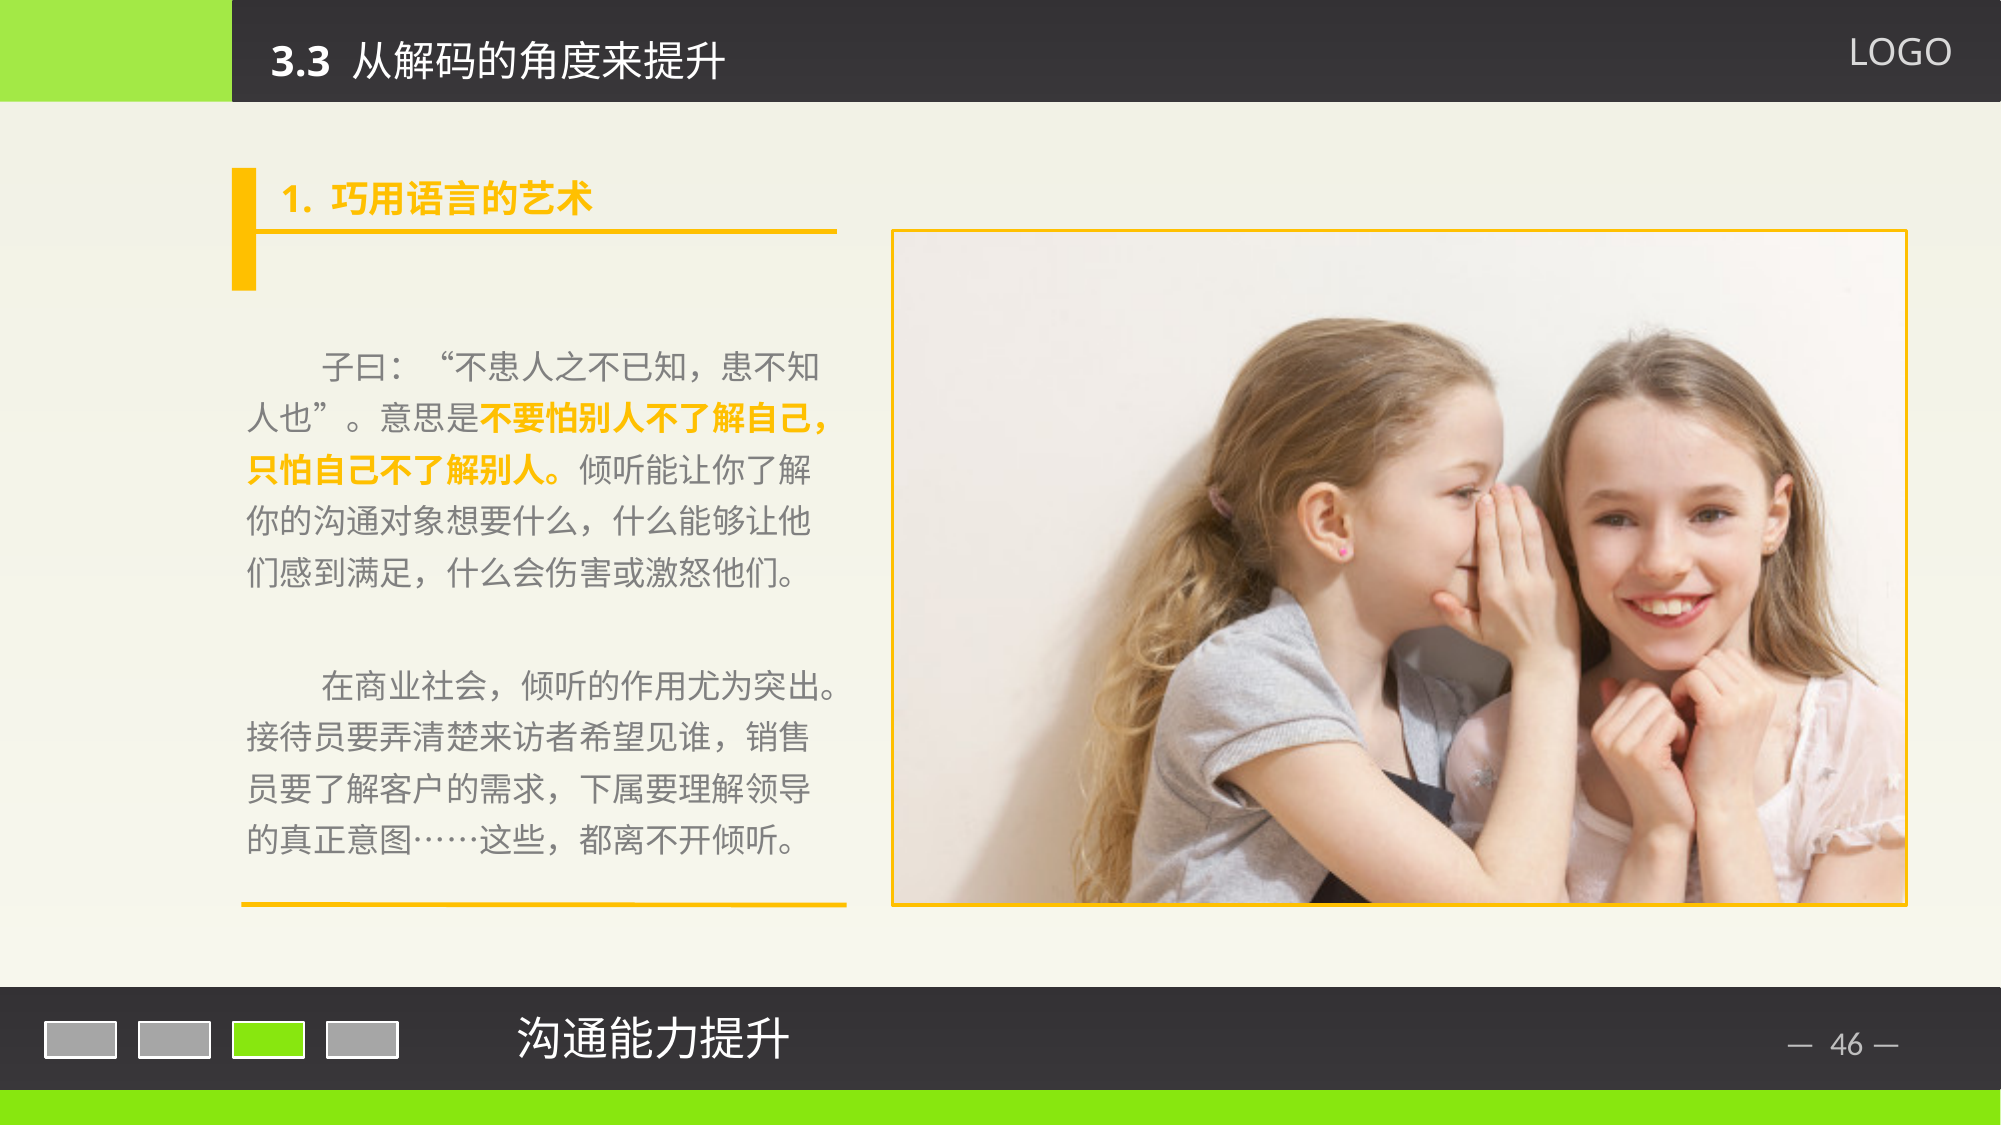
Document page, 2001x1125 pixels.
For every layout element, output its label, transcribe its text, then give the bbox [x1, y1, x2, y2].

text_box 在商业社会，倾听的作用尤为突出。接待员要弄清楚来访者希望见谁，销售员要了解客户的需求，下属要理解领导的真正意图……这些，都离不开倾听。 [231, 646, 856, 867]
picture [893, 231, 1905, 904]
text_box 3.3 从解码的角度来提升 [256, 27, 871, 93]
text_box [231, 238, 257, 291]
text_box [231, 167, 257, 231]
text_box 1. 巧用语言的艺术 [256, 167, 819, 228]
text_box 子曰：“不患人之不已知，患不知人也”。意思是不要怕别人不了解自己，只怕自己不了解别人。倾听能让你了解你的沟通对象想要什么，什么能够让他们感到满足，什么会伤害或激怒他们。 [231, 327, 856, 600]
